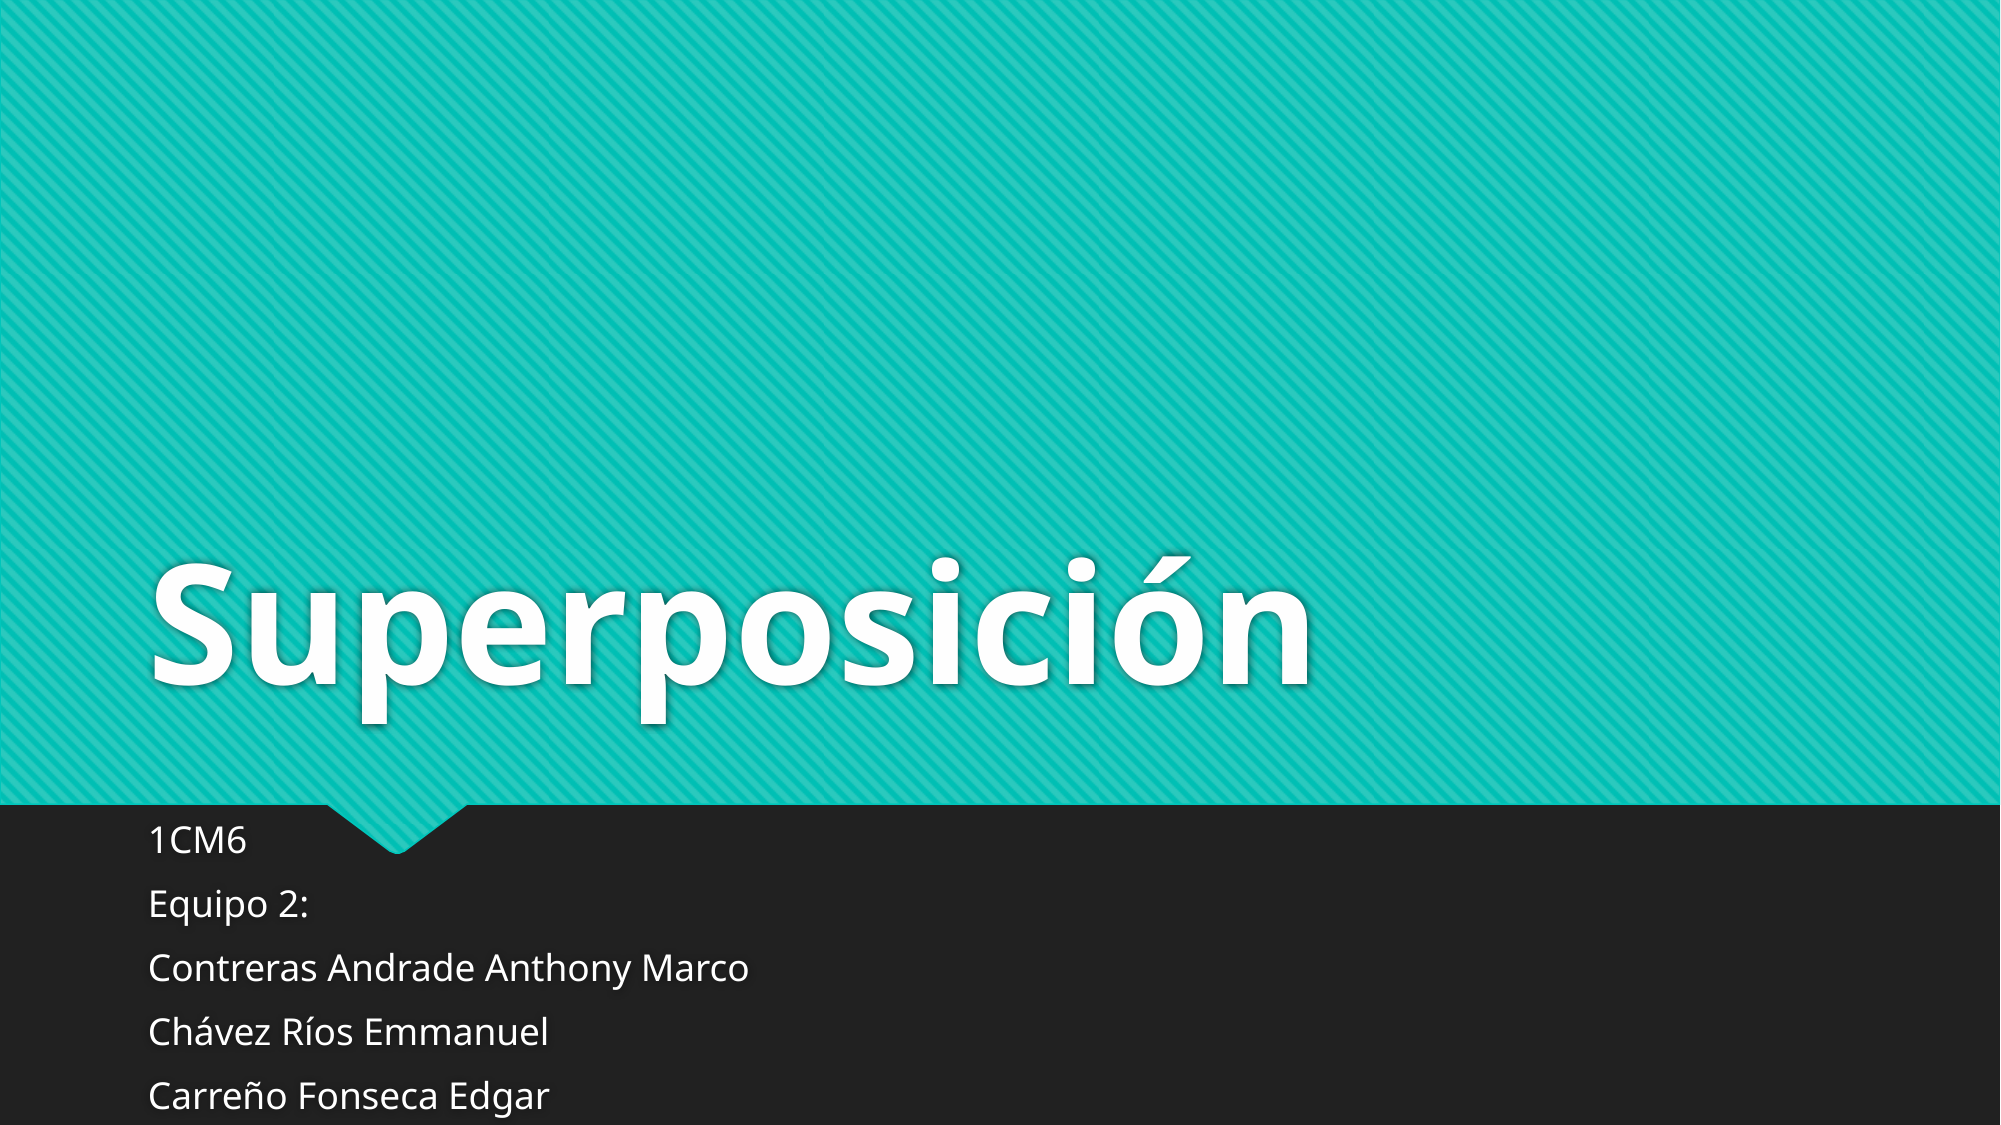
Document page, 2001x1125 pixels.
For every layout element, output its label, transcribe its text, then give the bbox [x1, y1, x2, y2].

subtitle 1CM6 Equipo 2: Contreras Andrade Anthony Marco Chávez Ríos Emmanuel Carreño Fonseca Edgar [132, 808, 1868, 1125]
title Superposición [132, 237, 1868, 726]
